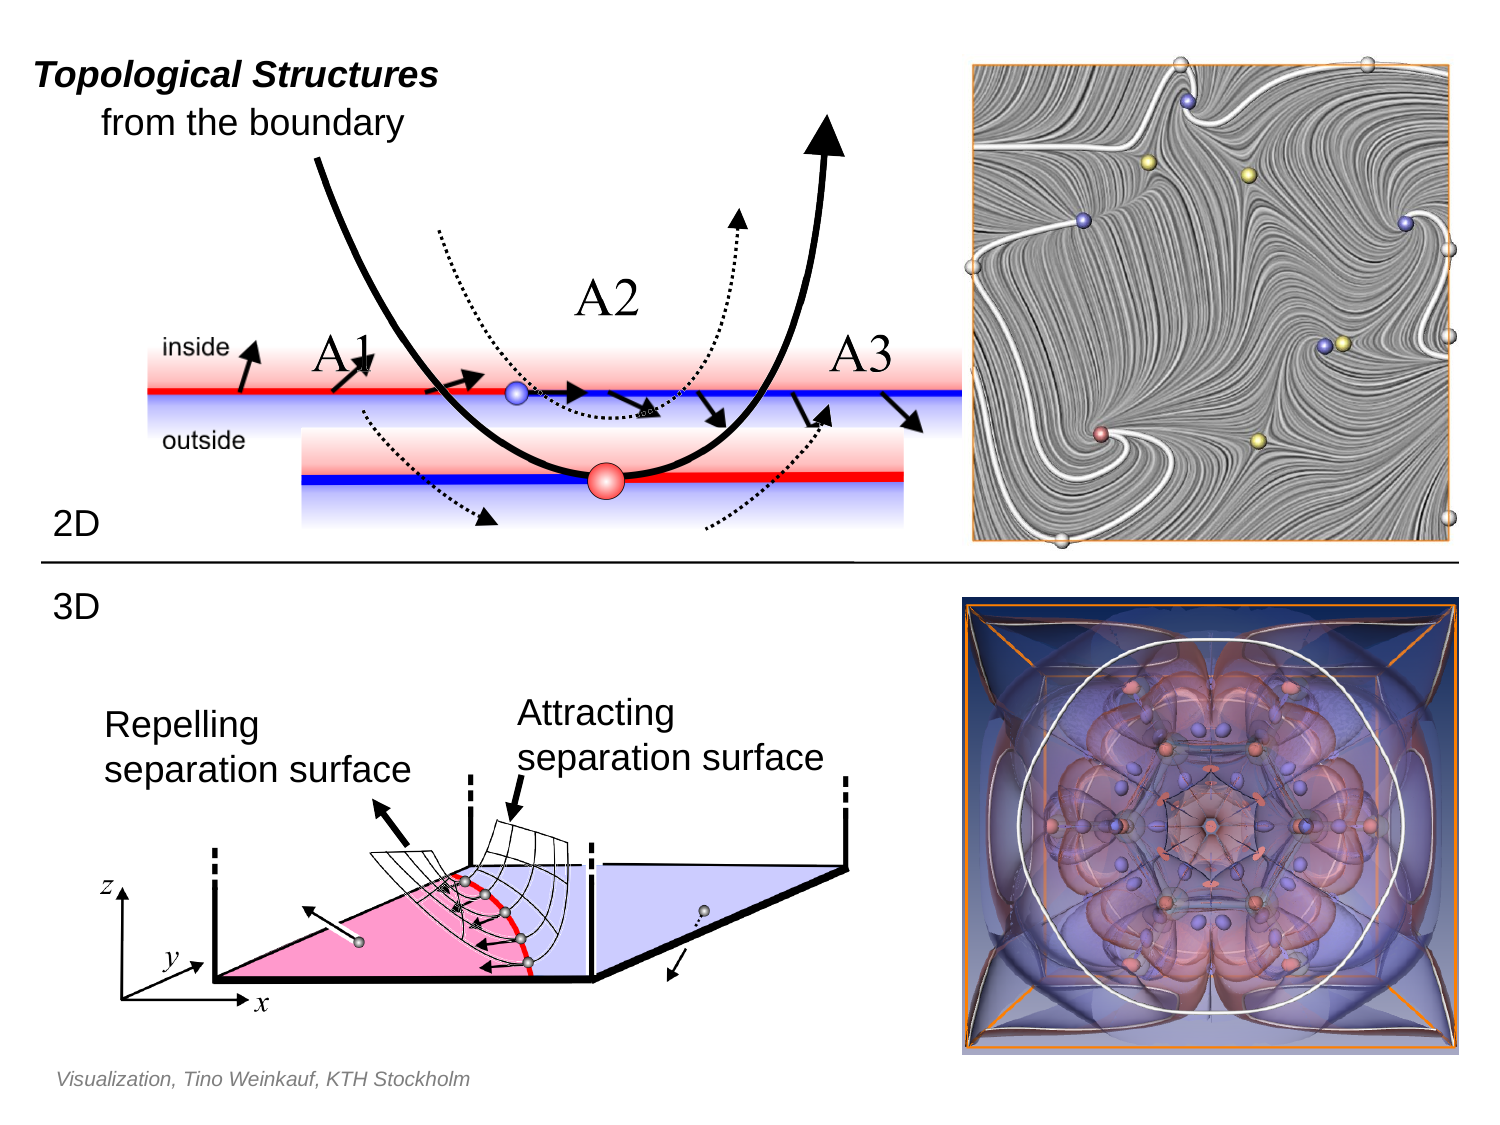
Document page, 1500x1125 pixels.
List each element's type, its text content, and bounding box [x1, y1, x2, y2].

text_box 3D [38, 574, 116, 635]
text_box from the boundary [86, 90, 420, 150]
text_box 2D [38, 491, 116, 552]
text_box Attracting separation surface [502, 680, 840, 772]
text_box Repelling separation surface [89, 692, 427, 798]
picture [99, 774, 851, 1012]
picture [147, 54, 1459, 551]
text_box Topological Structures [17, 42, 489, 103]
picture [962, 597, 1459, 1055]
